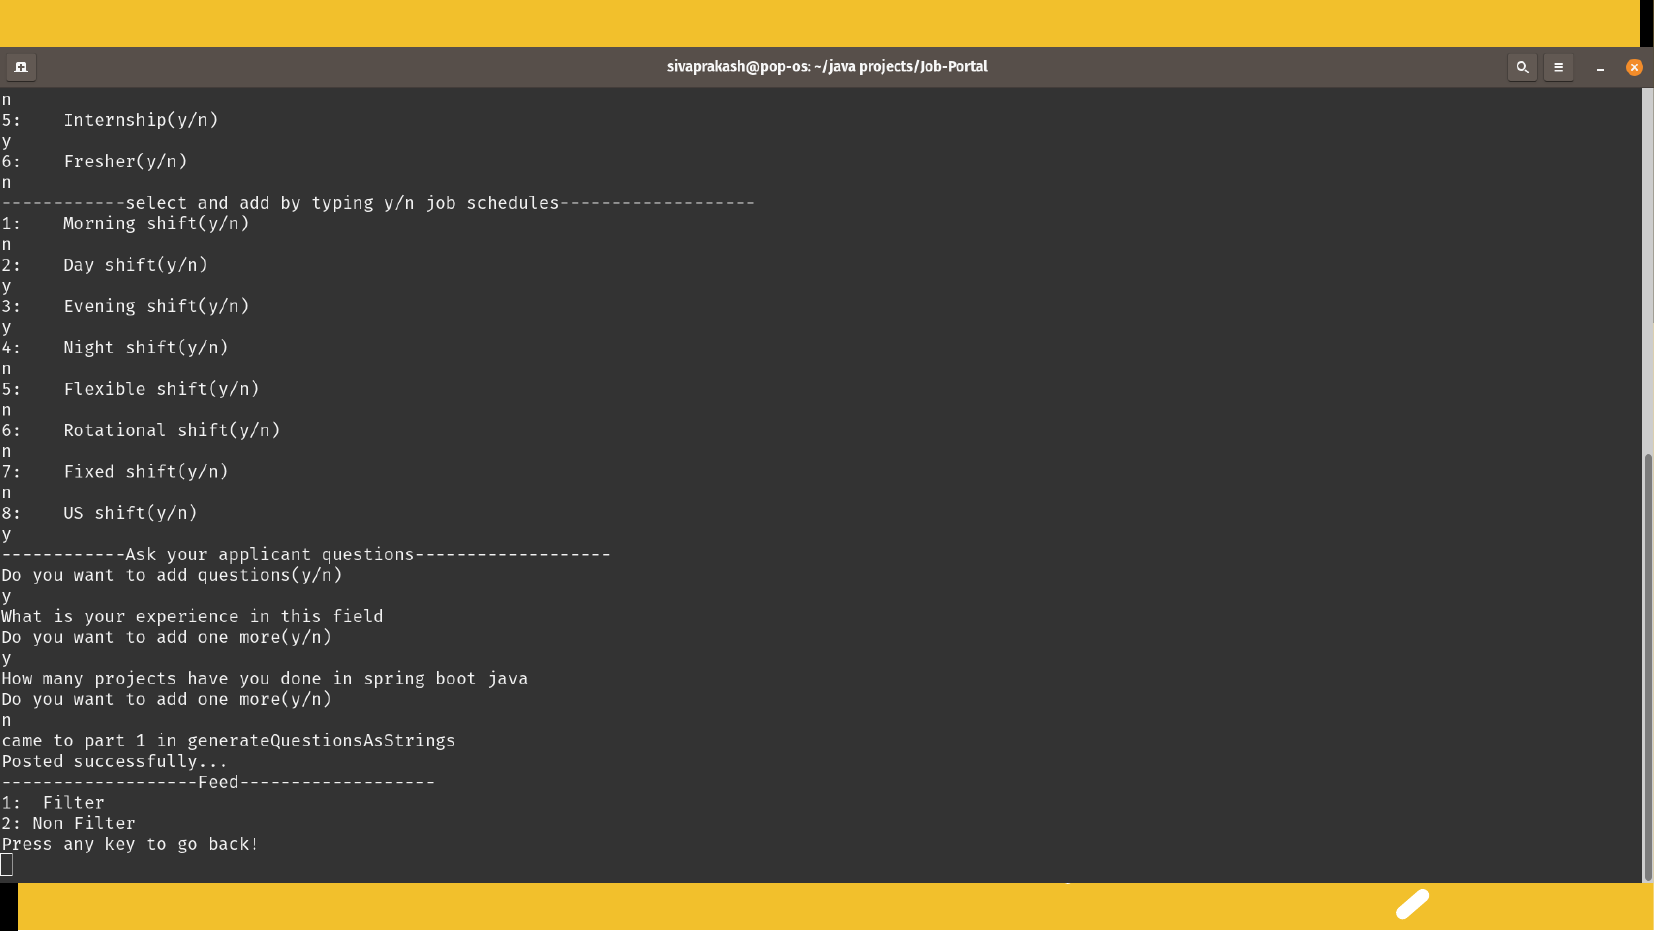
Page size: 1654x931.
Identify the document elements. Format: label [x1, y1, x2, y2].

picture [0, 47, 1654, 883]
